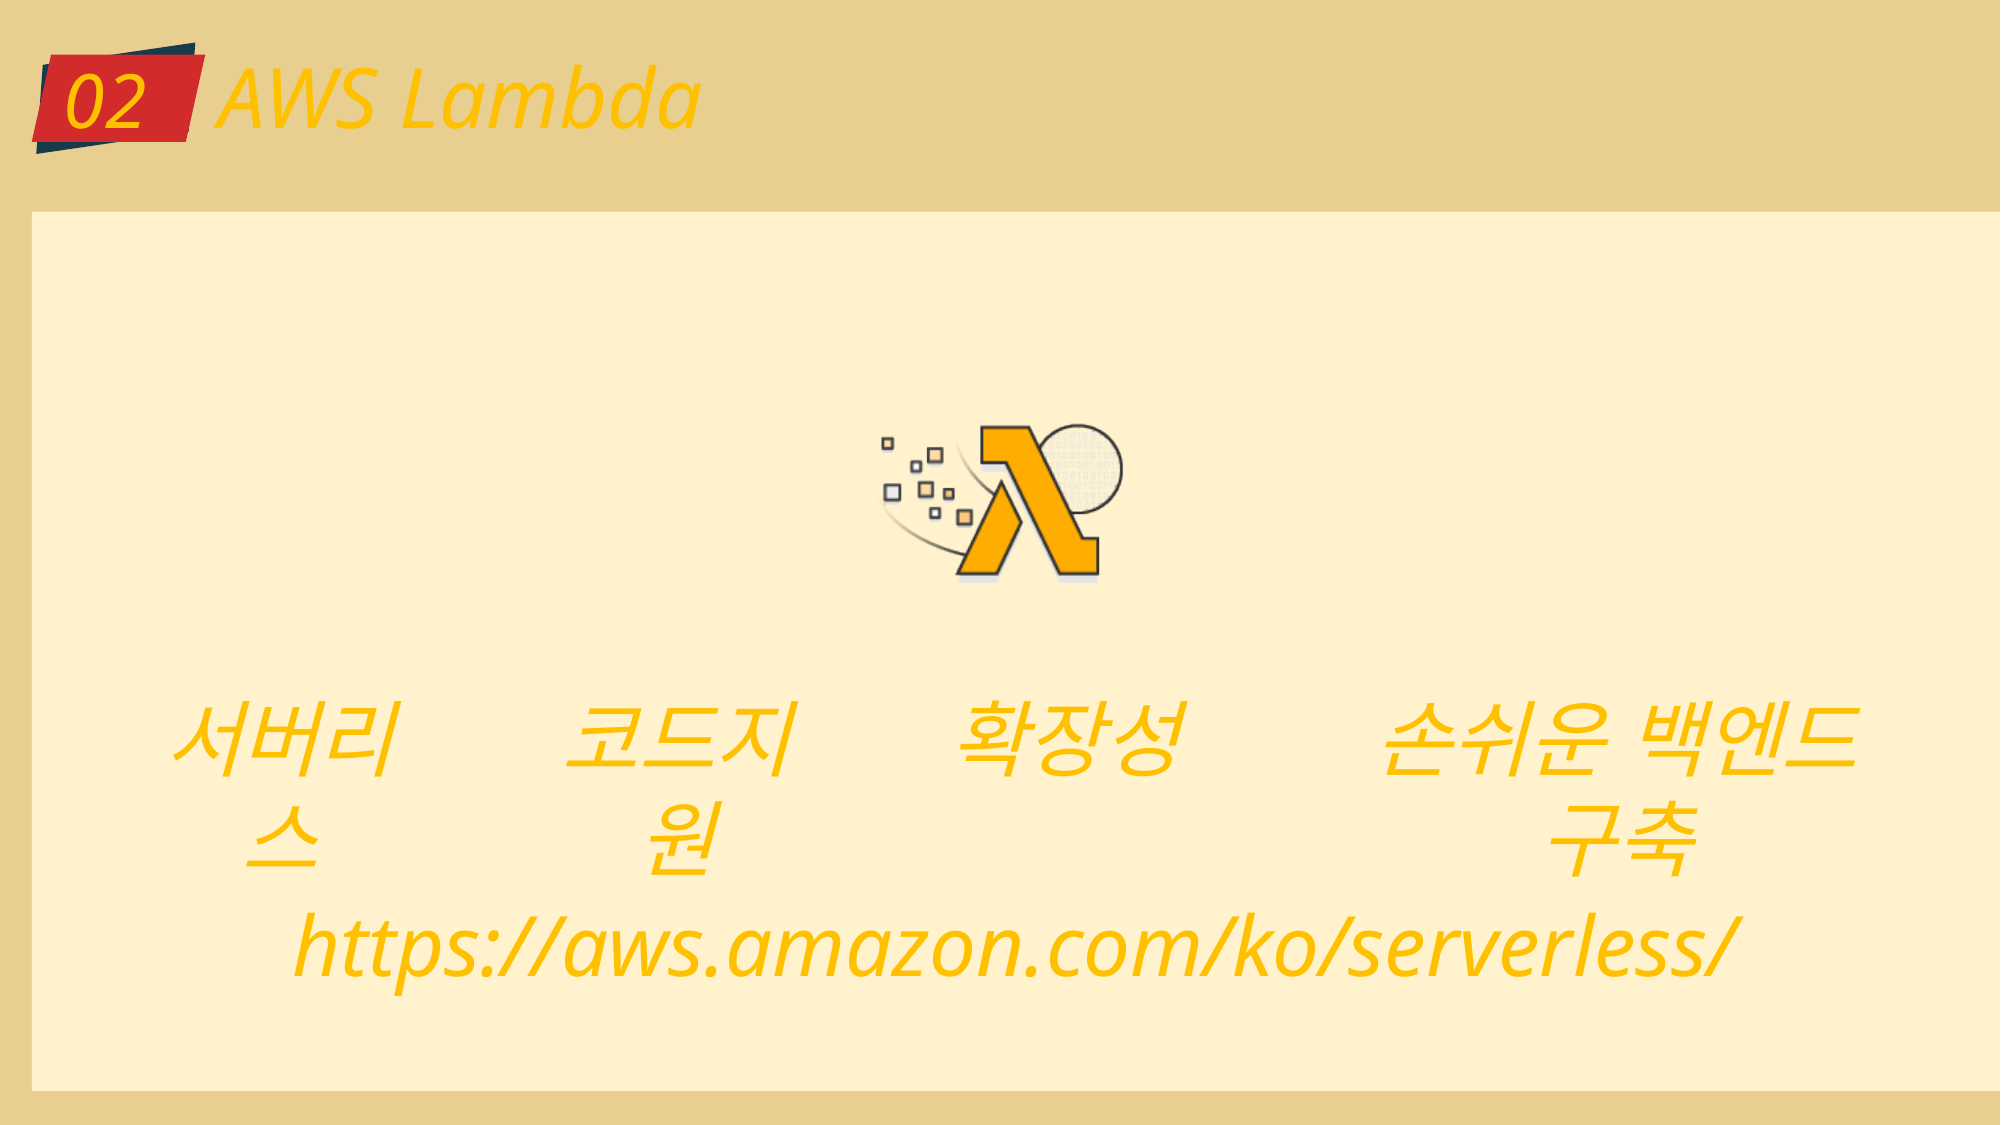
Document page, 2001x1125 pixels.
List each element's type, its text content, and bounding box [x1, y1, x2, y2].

text_box [31, 211, 2000, 1092]
text_box AWS Lambda [203, 37, 718, 153]
text_box 02 [49, 45, 162, 54]
text_box https://aws.amazon.com/ko/serverless/ [222, 885, 1810, 1001]
text_box 코드지원 [519, 679, 834, 895]
text_box 확장성 [915, 680, 1215, 795]
picture [850, 386, 1150, 623]
text_box 손쉬운 백엔드 구축 [1296, 679, 1937, 895]
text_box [28, 54, 206, 142]
text_box 서버리스 [122, 679, 437, 895]
text_box 02 [49, 142, 162, 151]
